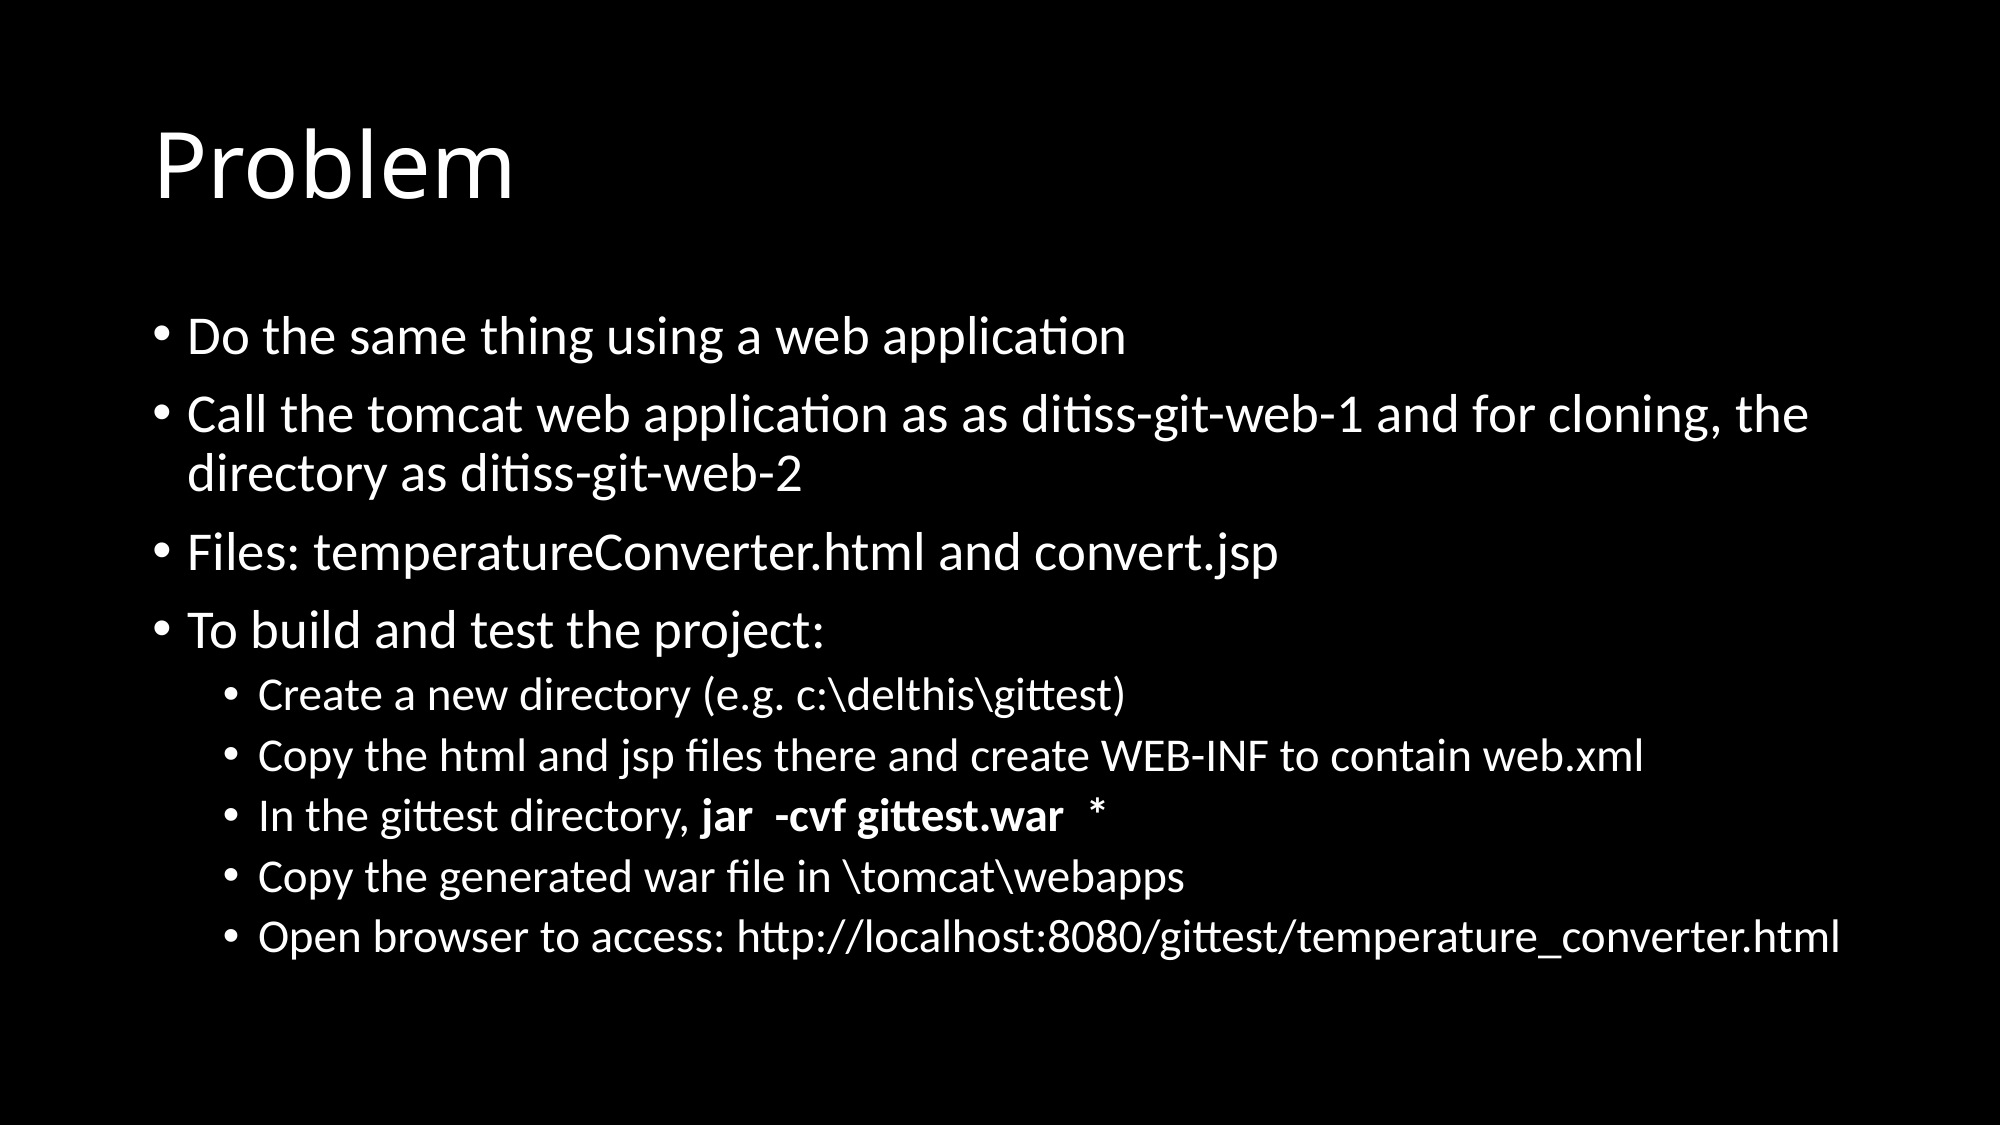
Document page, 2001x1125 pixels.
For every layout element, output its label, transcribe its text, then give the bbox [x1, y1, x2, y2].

list Do the same thing using a web application Call the tomcat web application as as ditiss-git-web-1 and for cloning, the directory as ditiss-git-web-2 Files: temperatureConverter.html and convert.jsp To build and test the project: Create a new directory (e.g. c:\delthis\gittest) Copy the html and jsp files there and create WEB-INF to contain web.xml In the gittest directory, jar -cvf gittest.war * Copy the generated war file in \tomcat\webapps Open browser to access: http://localhost:8080/gittest/temperature_converter.html [137, 299, 1863, 1014]
title Problem [137, 59, 1863, 278]
